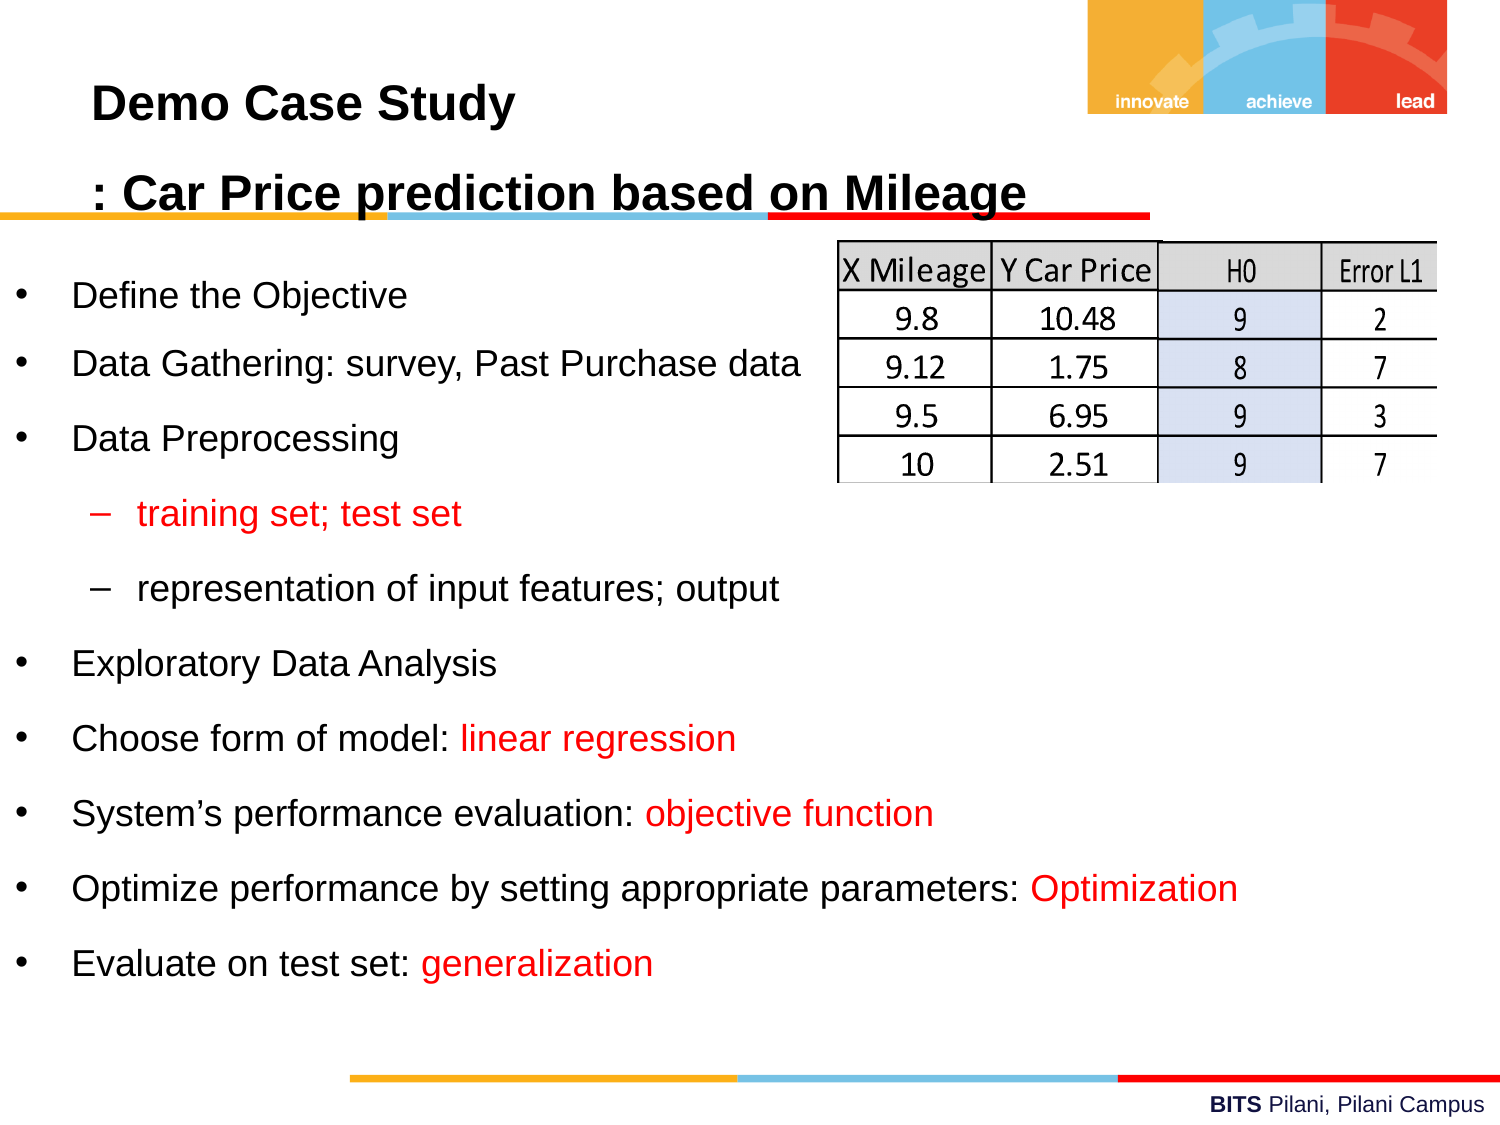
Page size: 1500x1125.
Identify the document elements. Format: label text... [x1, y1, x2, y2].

picture [837, 240, 1437, 484]
picture [1087, 0, 1448, 114]
list Define the Objective Data Gathering: survey, Past Purchase data Data Preprocessing training set; test set representation of input features; output Exploratory Data Analysis Choose form of model: linear regression System’s performance evaluation: objective function Optimize performance by setting appropriate parameters: Optimization Evaluate on test set: generalization [0, 241, 1338, 984]
title Demo Case Study : Car Price prediction based on Mileage [57, 29, 1443, 233]
